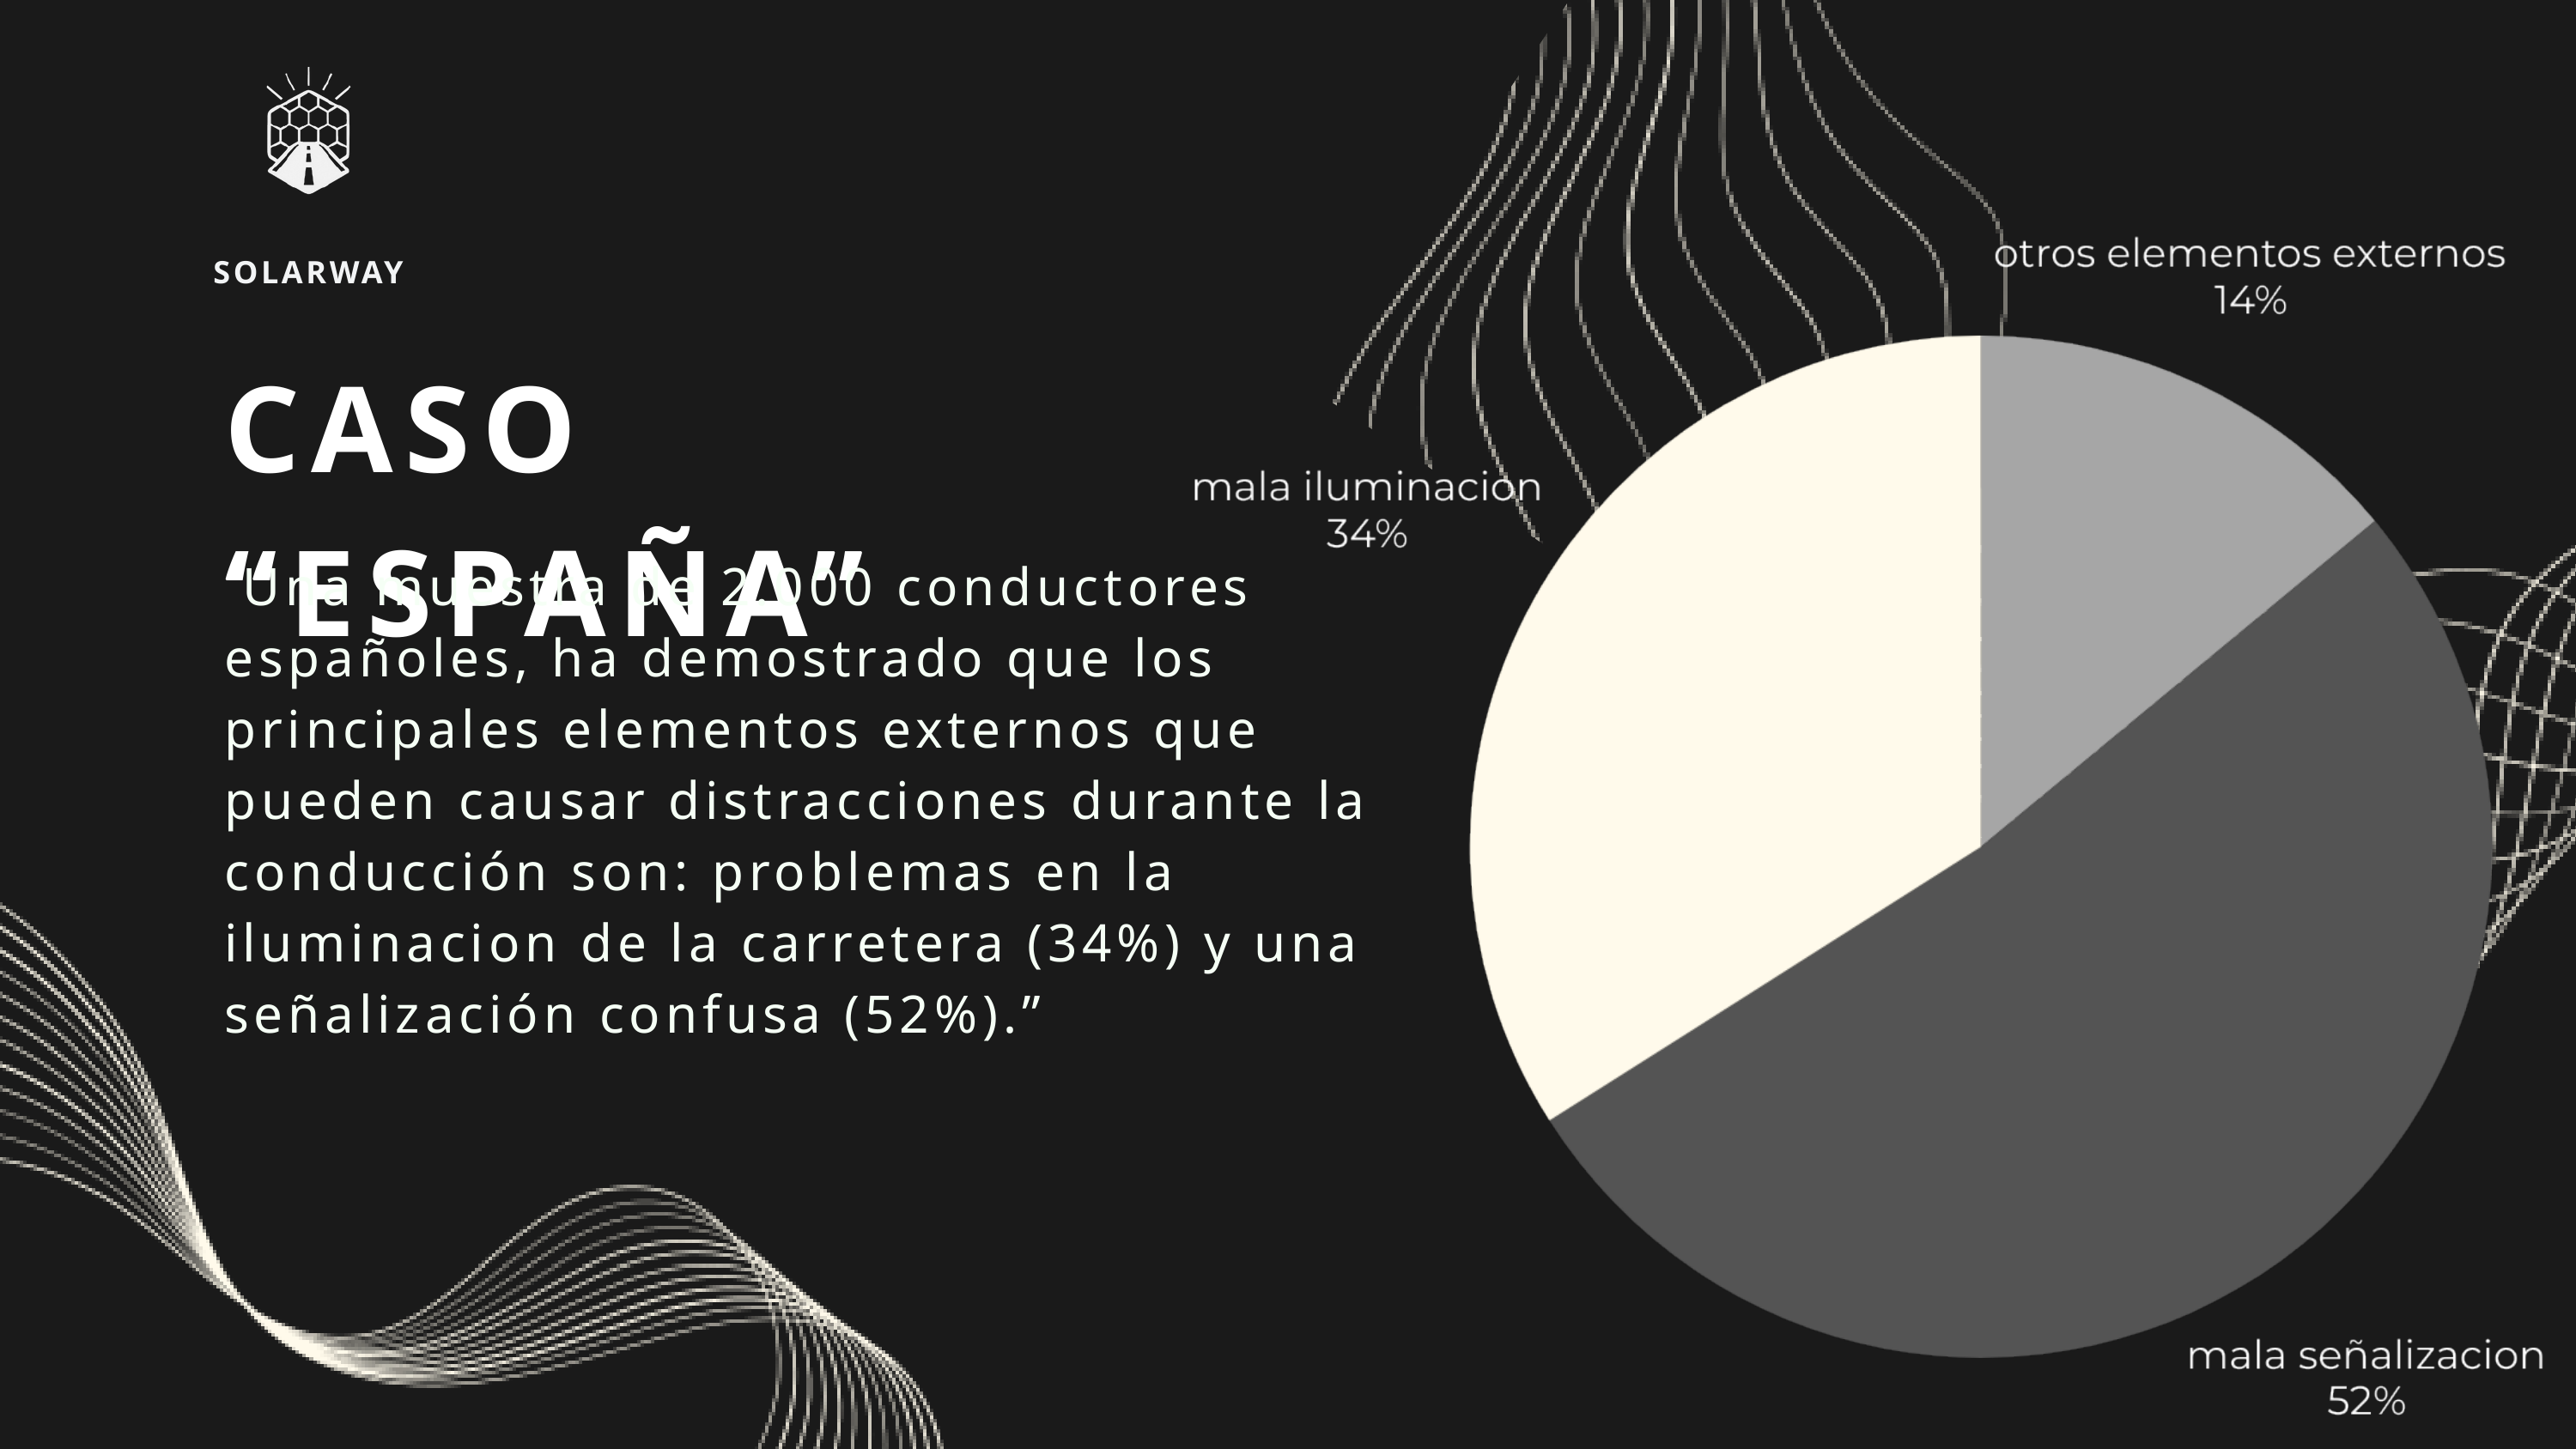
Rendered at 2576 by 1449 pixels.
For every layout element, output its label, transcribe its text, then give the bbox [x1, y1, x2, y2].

text_box [1529, 0, 2576, 59]
text_box [0, 830, 951, 1449]
text_box Una muestra de 2.000 conductores españoles, ha demostrado que los principales elementos externos que pueden causar distracciones durante la conducción son: problemas en la iluminacion de la carretera (34%) y una señalización confusa (52%).” [224, 543, 1014, 1044]
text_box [144, 44, 472, 286]
picture [1019, 62, 2576, 1449]
text_box CASO “ESPAÑA” [224, 332, 1014, 543]
